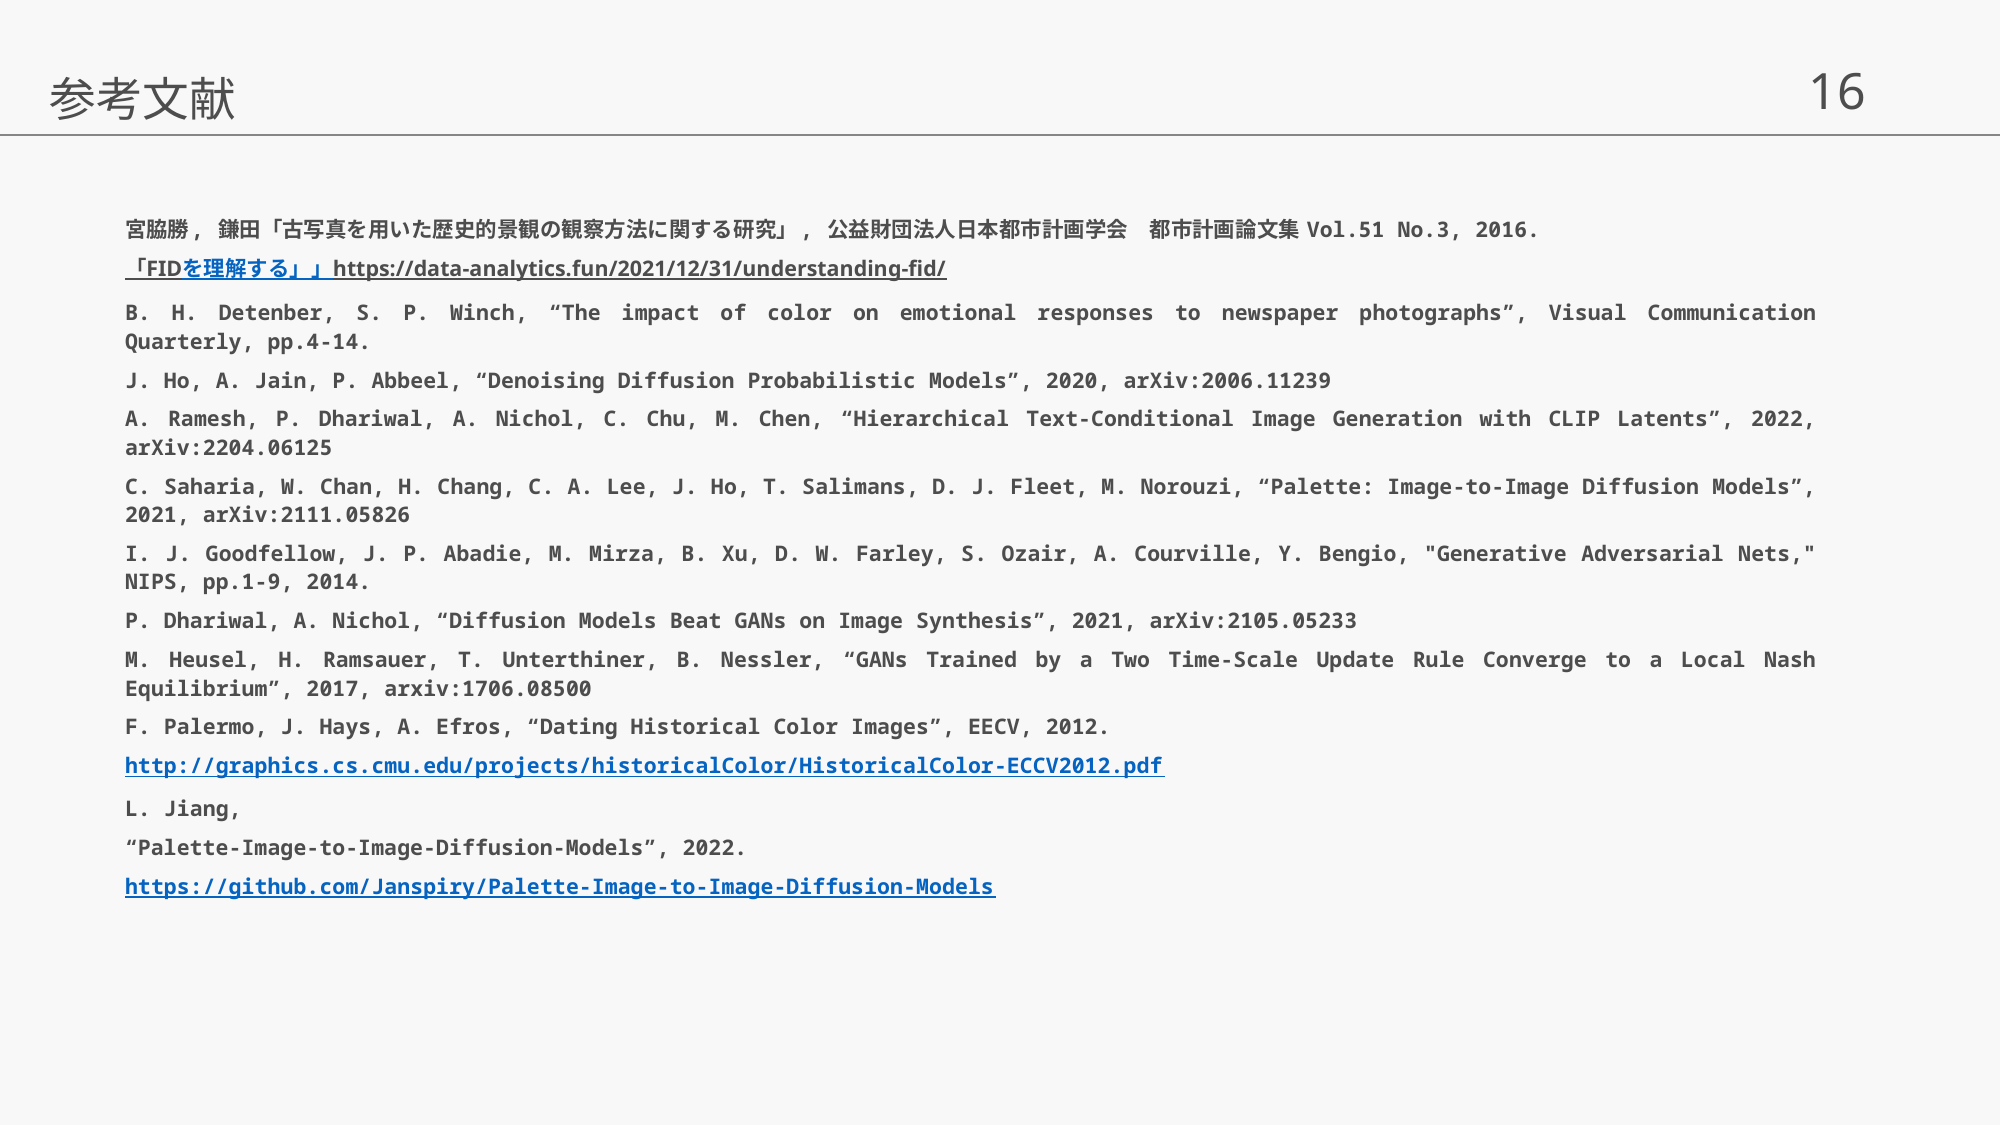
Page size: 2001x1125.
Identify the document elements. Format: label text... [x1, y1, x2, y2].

list 参考文献 [34, 57, 1914, 135]
list 宮脇勝, 鎌田「古写真を用いた歴史的景観の観察方法に関する研究」, 公益財団法人日本都市計画学会 都市計画論文集 Vol.51 No.3, 2016. 「FIDを理解する」」https://data-analytics.fun/2021/12/31/understanding-fid/ B. H. Detenber, S. P. Winch, “The impact of color on emotional responses to newspaper photographs”, Visual Communication Quarterly, pp.4-14. J. Ho, A. Jain, P. Abbeel, “Denoising Diffusion Probabilistic Models”, 2020, arXiv:2006.11239 A. Ramesh, P. Dhariwal, A. Nichol, C. Chu, M. Chen, “Hierarchical Text-Conditional Image Generation with CLIP Latents”, 2022, arXiv:2204.06125 C. Saharia, W. Chan, H. Chang, C. A. Lee, J. Ho, T. Salimans, D. J. Fleet, M. Norouzi, “Palette: Image-to-Image Diffusion Models”, 2021, arXiv:2111.05826 I. J. Goodfellow, J. P. Abadie, M. Mirza, B. Xu, D. W. Farley, S. Ozair, A. Courville, Y. Bengio, "Generative Adversarial Nets," NIPS, pp.1-9, 2014. P. Dhariwal, A. Nichol, “Diffusion Models Beat GANs on Image Synthesis”, 2021, arXiv:2105.05233 M. Heusel, H. Ramsauer, T. Unterthiner, B. Nessler, “GANs Trained by a Two Time-Scale Update Rule Converge to a Local Nash Equilibrium”, 2017, arxiv:1706.08500 F. Palermo, J. Hays, A. Efros, “Dating Historical Color Images”, EECV, 2012. http://graphics.cs.cmu.edu/projects/historicalColor/HistoricalColor-ECCV2012.pdf L. Jiang, “Palette-Image-to-Image-Diffusion-Models”, 2022. https://github.com/Janspiry/Palette-Image-to-Image-Diffusion-Models [109, 205, 1835, 920]
